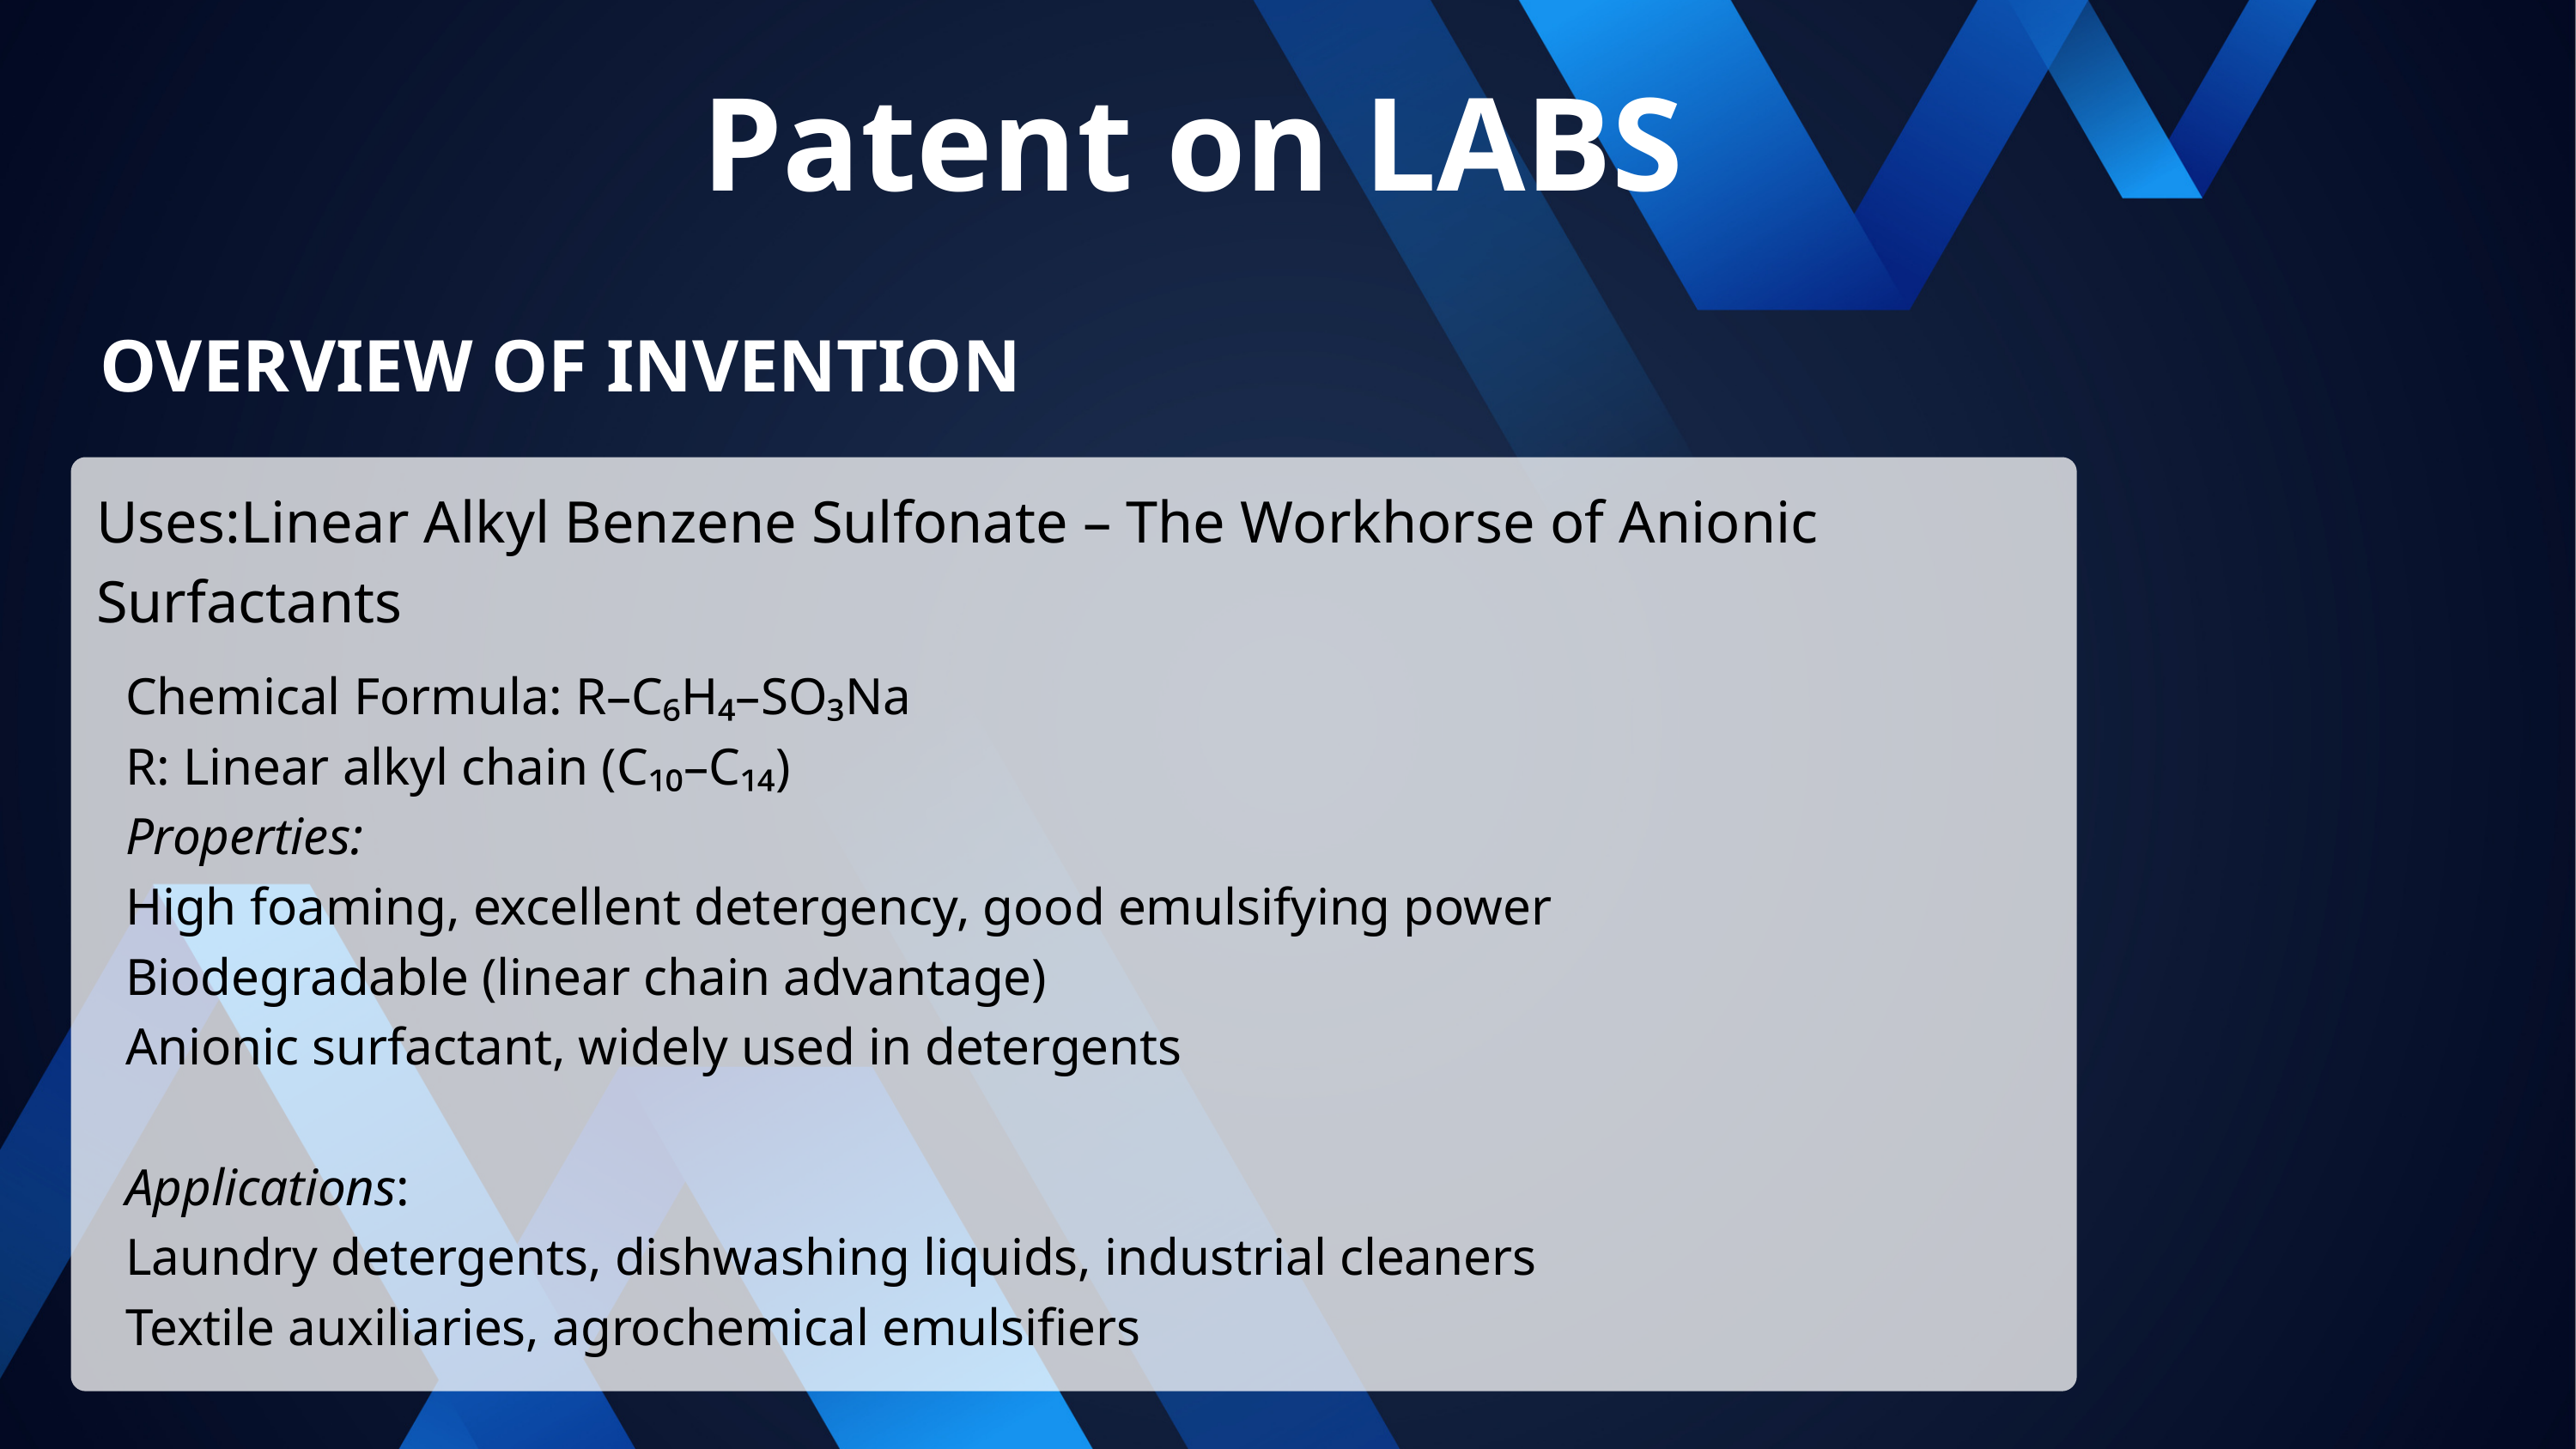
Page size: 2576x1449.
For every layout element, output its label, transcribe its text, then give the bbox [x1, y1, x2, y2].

text_box OVERVIEW OF INVENTION [100, 306, 1467, 407]
text_box [0, 0, 2576, 1449]
text_box Patent on LABS [693, 36, 1726, 217]
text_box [70, 457, 2077, 1391]
